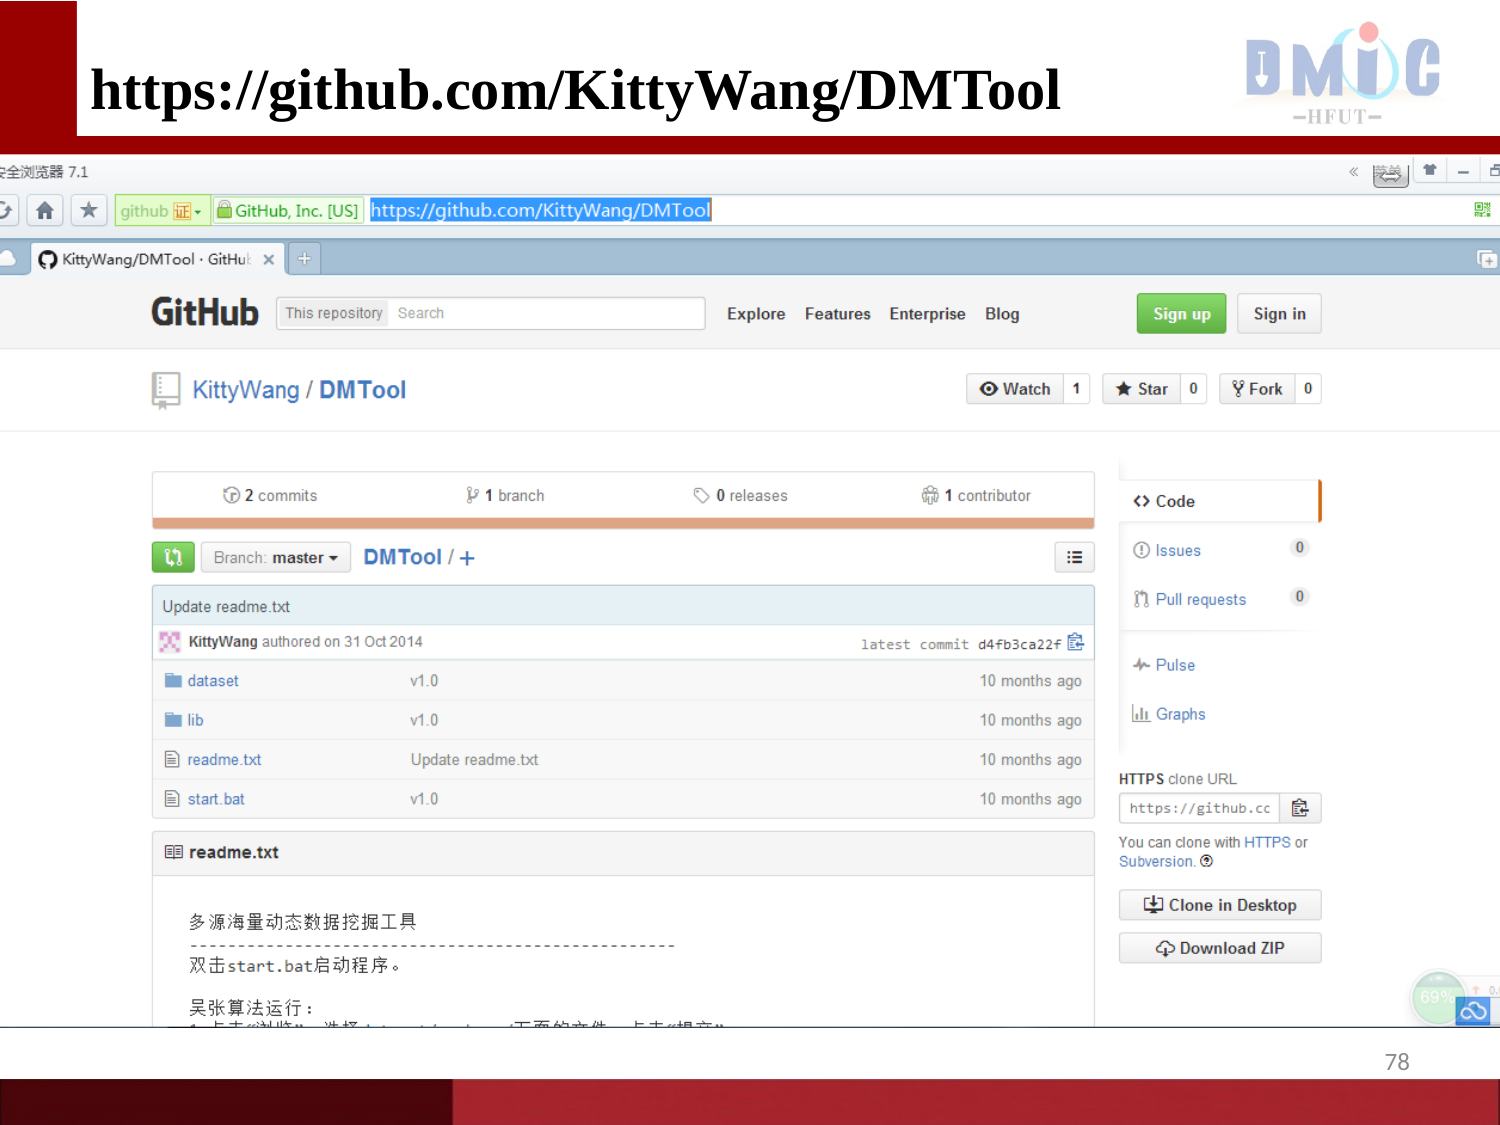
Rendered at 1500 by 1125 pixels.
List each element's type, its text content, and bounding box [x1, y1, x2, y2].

picture [0, 1079, 1500, 1125]
picture [0, 157, 1500, 1028]
slide_number 78 [1074, 1036, 1425, 1091]
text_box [1210, 21, 1472, 132]
title https://github.com/KittyWang/DMTool [74, 20, 1426, 130]
